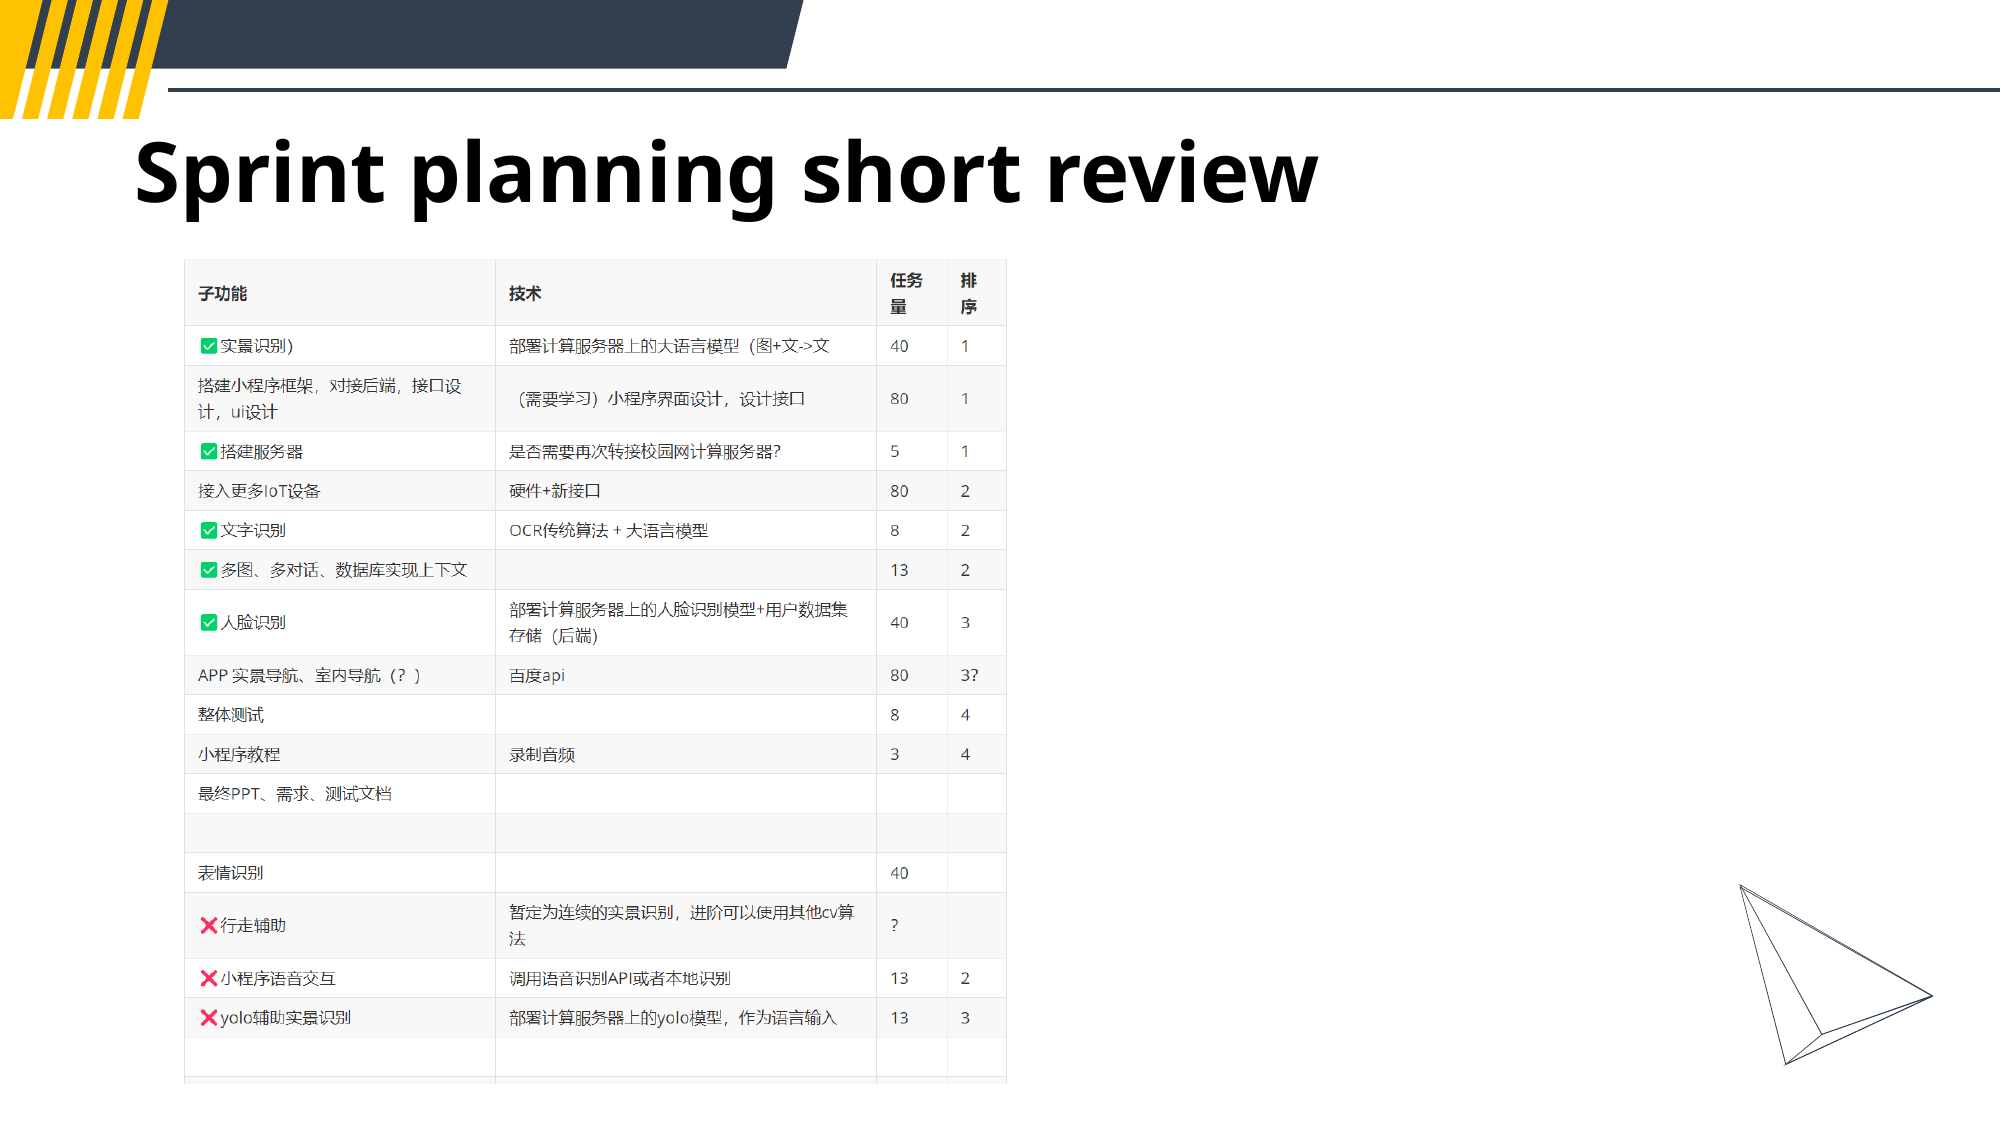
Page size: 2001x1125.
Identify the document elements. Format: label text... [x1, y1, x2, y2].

text_box [169, 0, 805, 70]
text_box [1739, 883, 1934, 1066]
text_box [0, 0, 169, 119]
text_box Sprint planning short review [119, 111, 1336, 227]
picture [168, 227, 1031, 1084]
